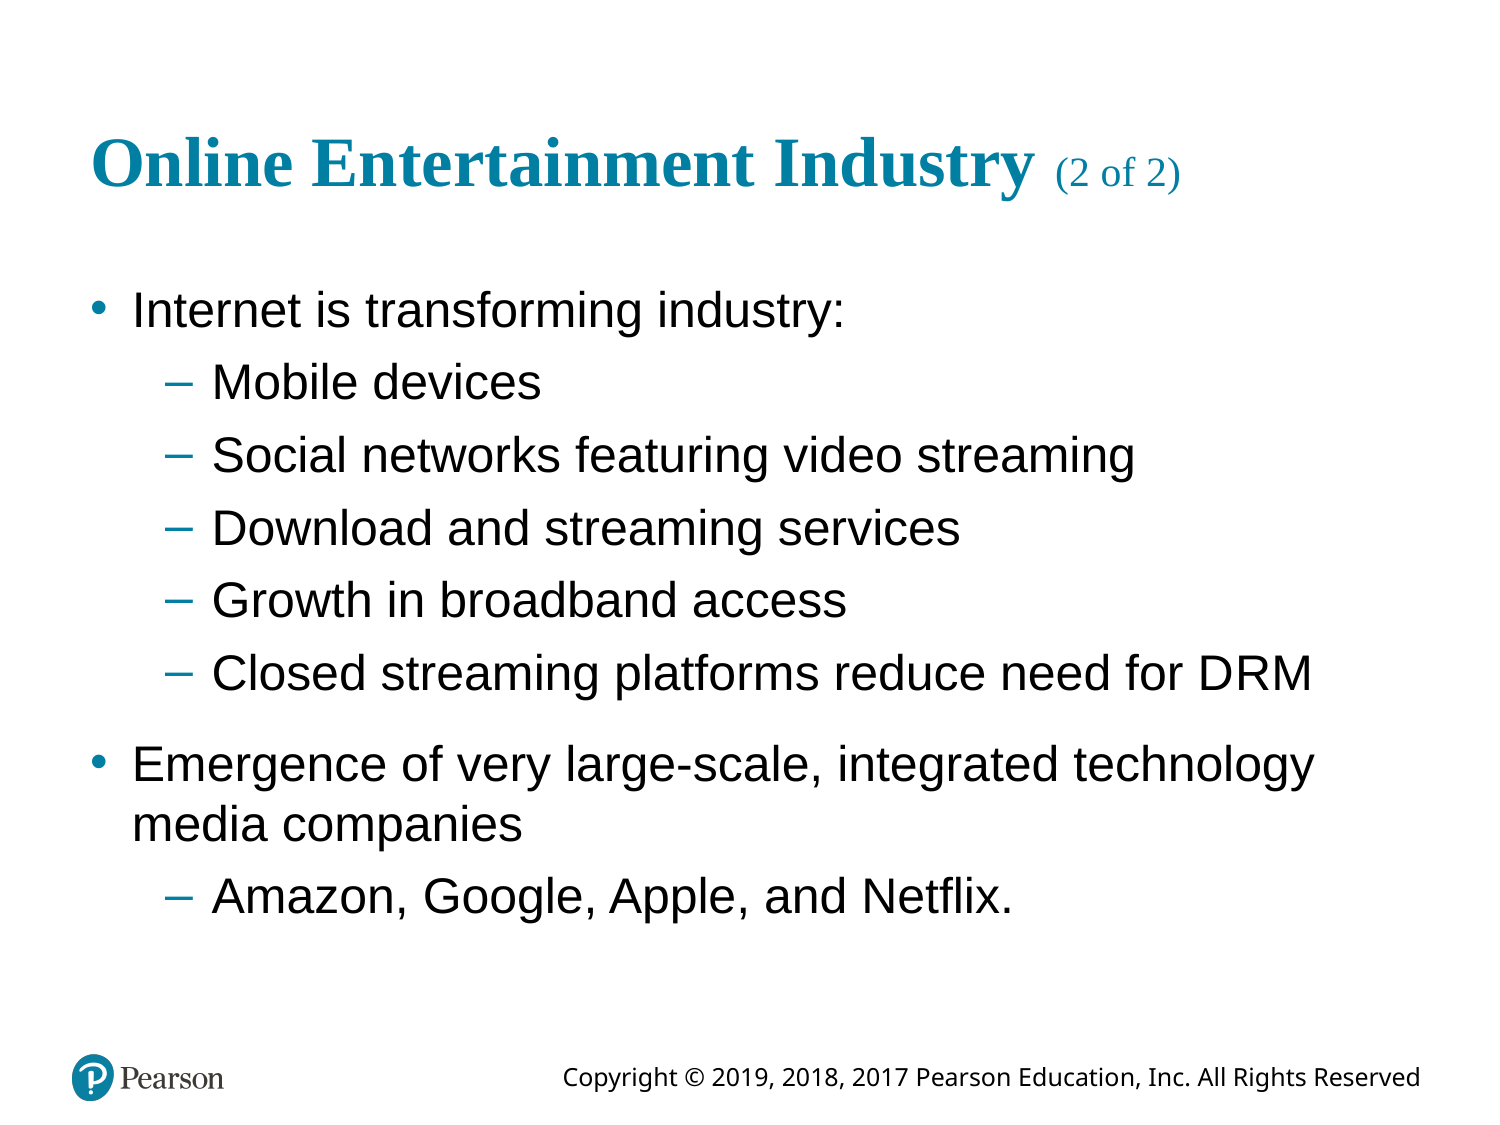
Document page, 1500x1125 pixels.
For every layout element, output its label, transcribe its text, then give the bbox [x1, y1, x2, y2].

list Internet is transforming industry: Mobile devices Social networks featuring video streaming Download and streaming services Growth in broadband access Closed streaming platforms reduce need for D R M Emergence of very large-scale, integrated technology media companies Amazon, Google, Apple, and Netflix. [75, 262, 1425, 946]
picture [98, 1054, 224, 1101]
picture [72, 1087, 83, 1101]
picture [72, 1054, 88, 1070]
title Online Entertainment Industry (2 of 2) [75, 35, 1425, 216]
picture [80, 1063, 106, 1088]
